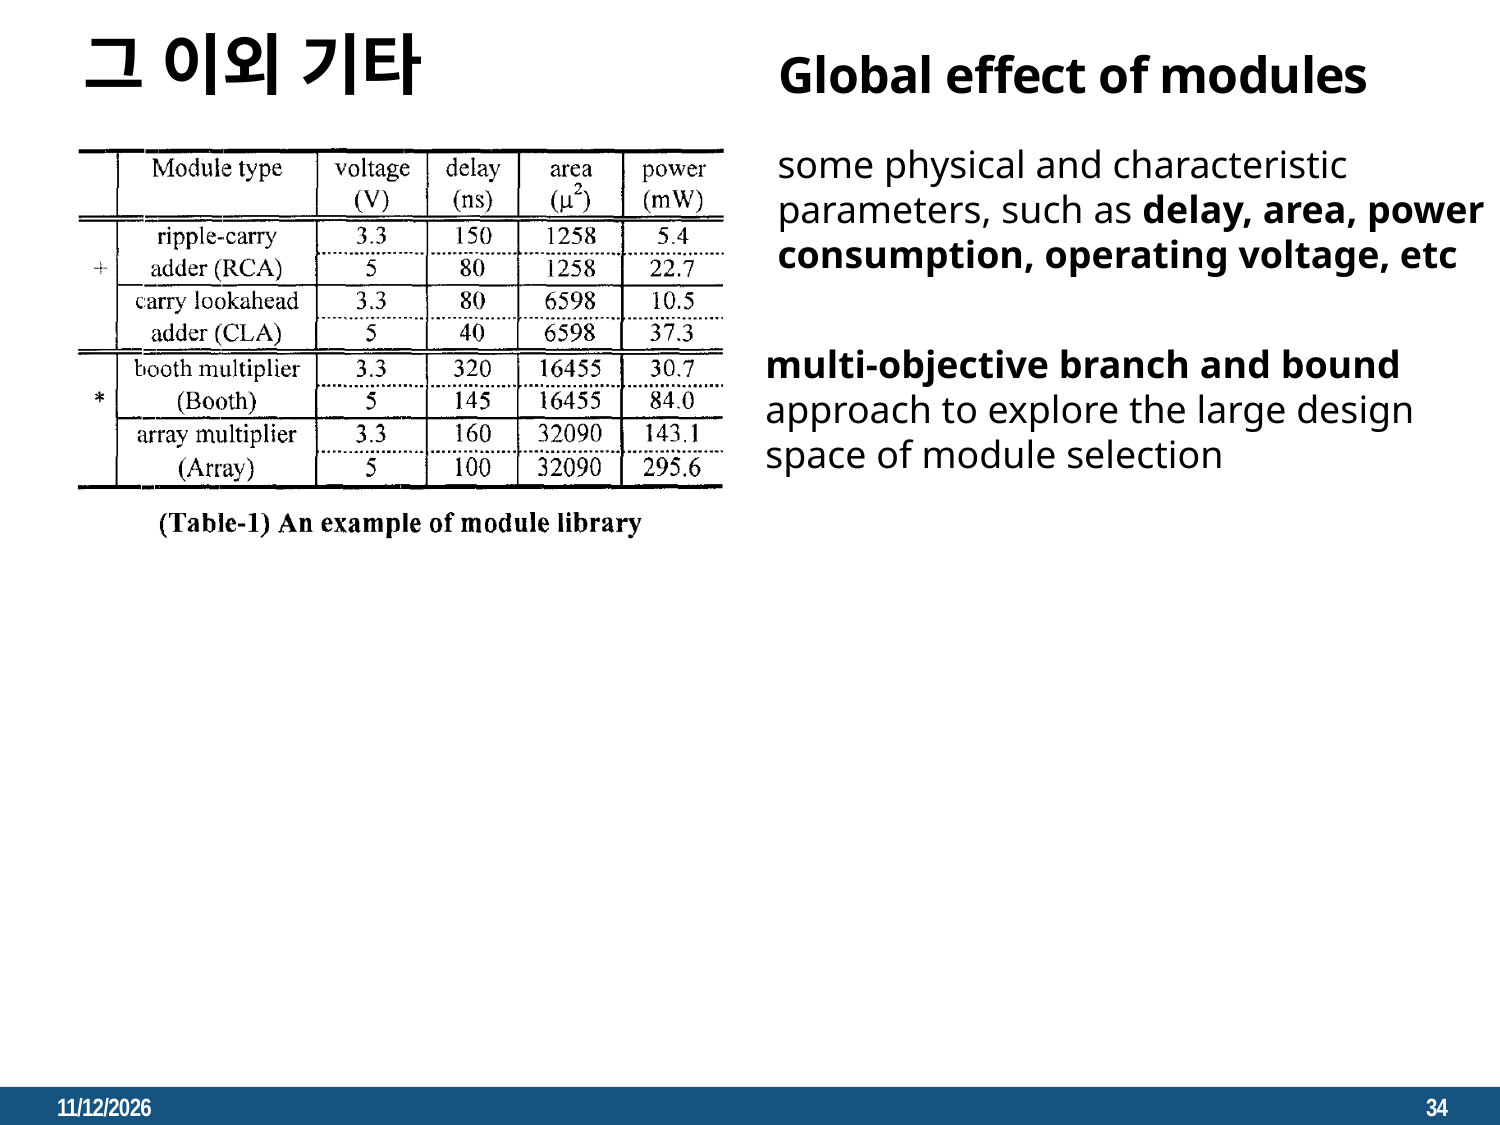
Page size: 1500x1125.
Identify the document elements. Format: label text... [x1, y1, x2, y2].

text_box 그 이외 기타 [83, 23, 424, 104]
text_box Global effect of modules [778, 43, 1369, 104]
text_box multi-objective branch and bound approach to explore the large design space of module selection [763, 333, 1500, 484]
text_box some physical and characteristic parameters, such as delay, area, power consumption, operating voltage, etc [763, 133, 1500, 284]
picture [64, 112, 763, 563]
slide_number 2023. 3. 6. [42, 1086, 380, 1125]
slide_number 34 [1125, 1086, 1464, 1125]
